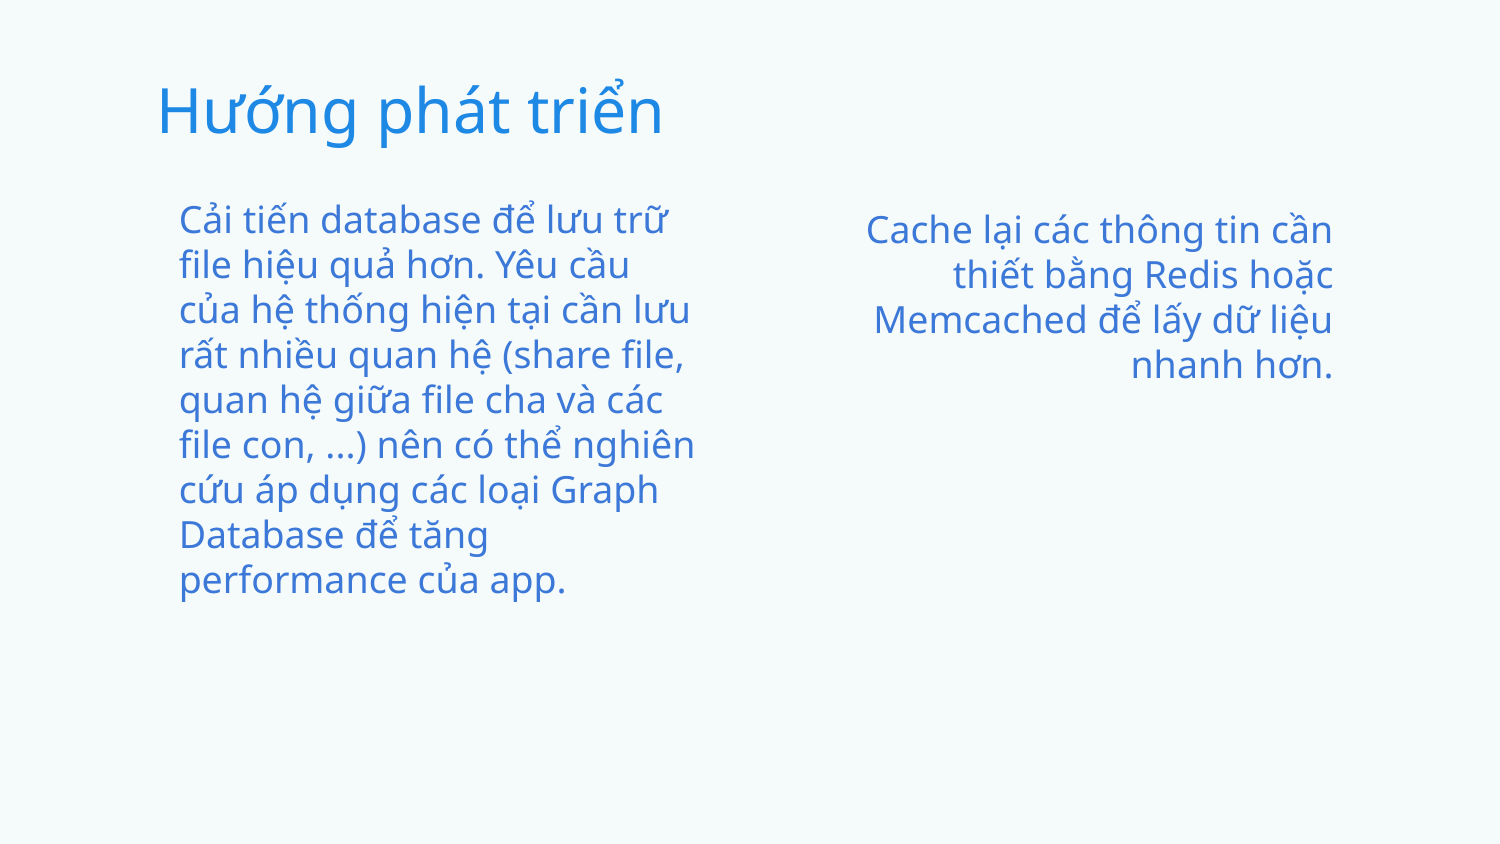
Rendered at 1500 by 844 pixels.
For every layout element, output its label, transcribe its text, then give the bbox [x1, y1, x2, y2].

title Hướng phát triển [140, 55, 784, 150]
subtitle Cải tiến database để lưu trữ file hiệu quả hơn. Yêu cầu của hệ thống hiện tại cần lưu rất nhiều quan hệ (share file, quan hệ giữa file cha và các file con, ...) nên có thể nghiên cứu áp dụng các loại Graph Database để tăng performance của app. [163, 181, 717, 758]
subtitle Cache lại các thông tin cần thiết bằng Redis hoặc Memcached để lấy dữ liệu nhanh hơn. [830, 191, 1349, 545]
